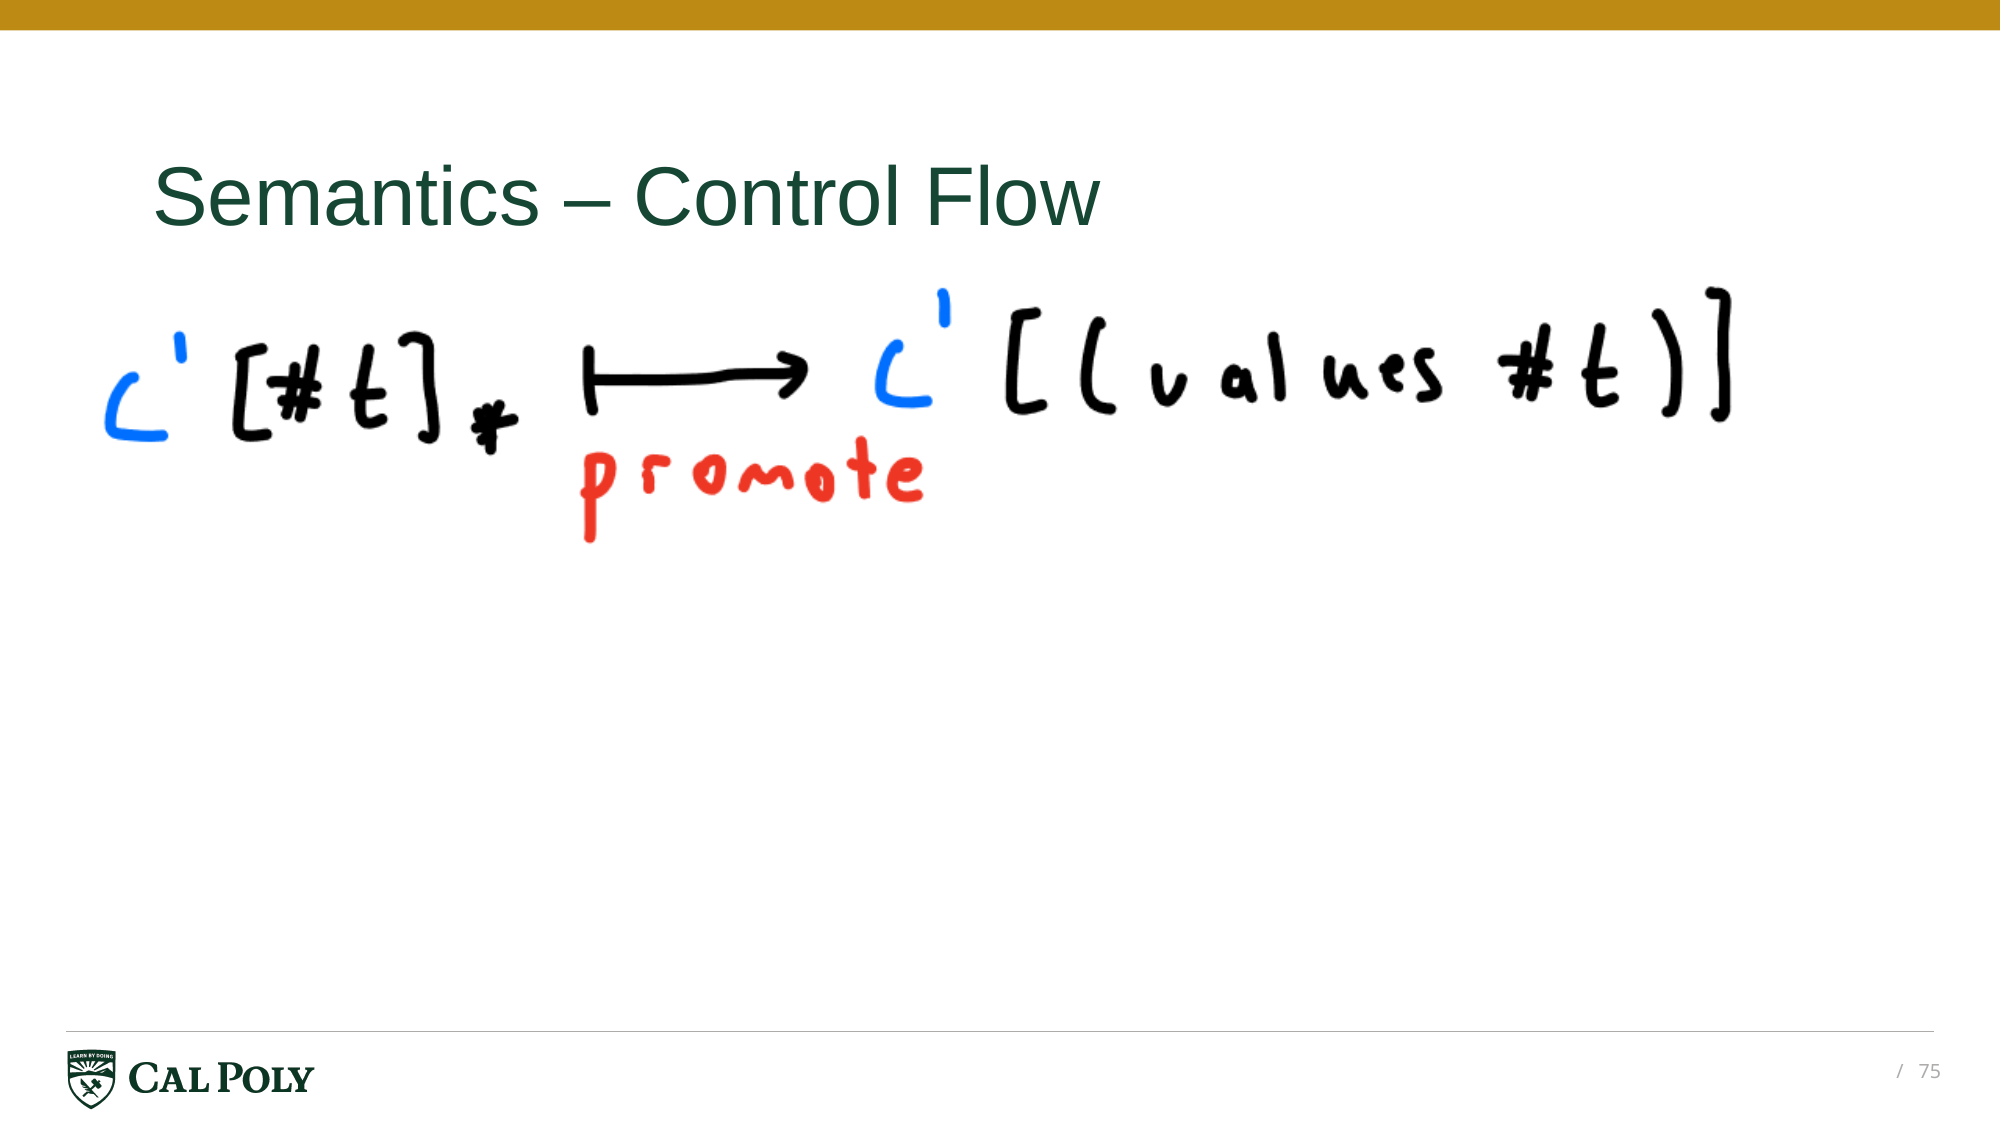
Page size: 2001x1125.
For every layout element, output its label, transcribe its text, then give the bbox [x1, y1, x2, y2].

title Semantics – Control Flow [137, 147, 1888, 250]
slide_number / 75 [1866, 1041, 1956, 1102]
picture [83, 235, 1810, 563]
picture [43, 1025, 338, 1125]
